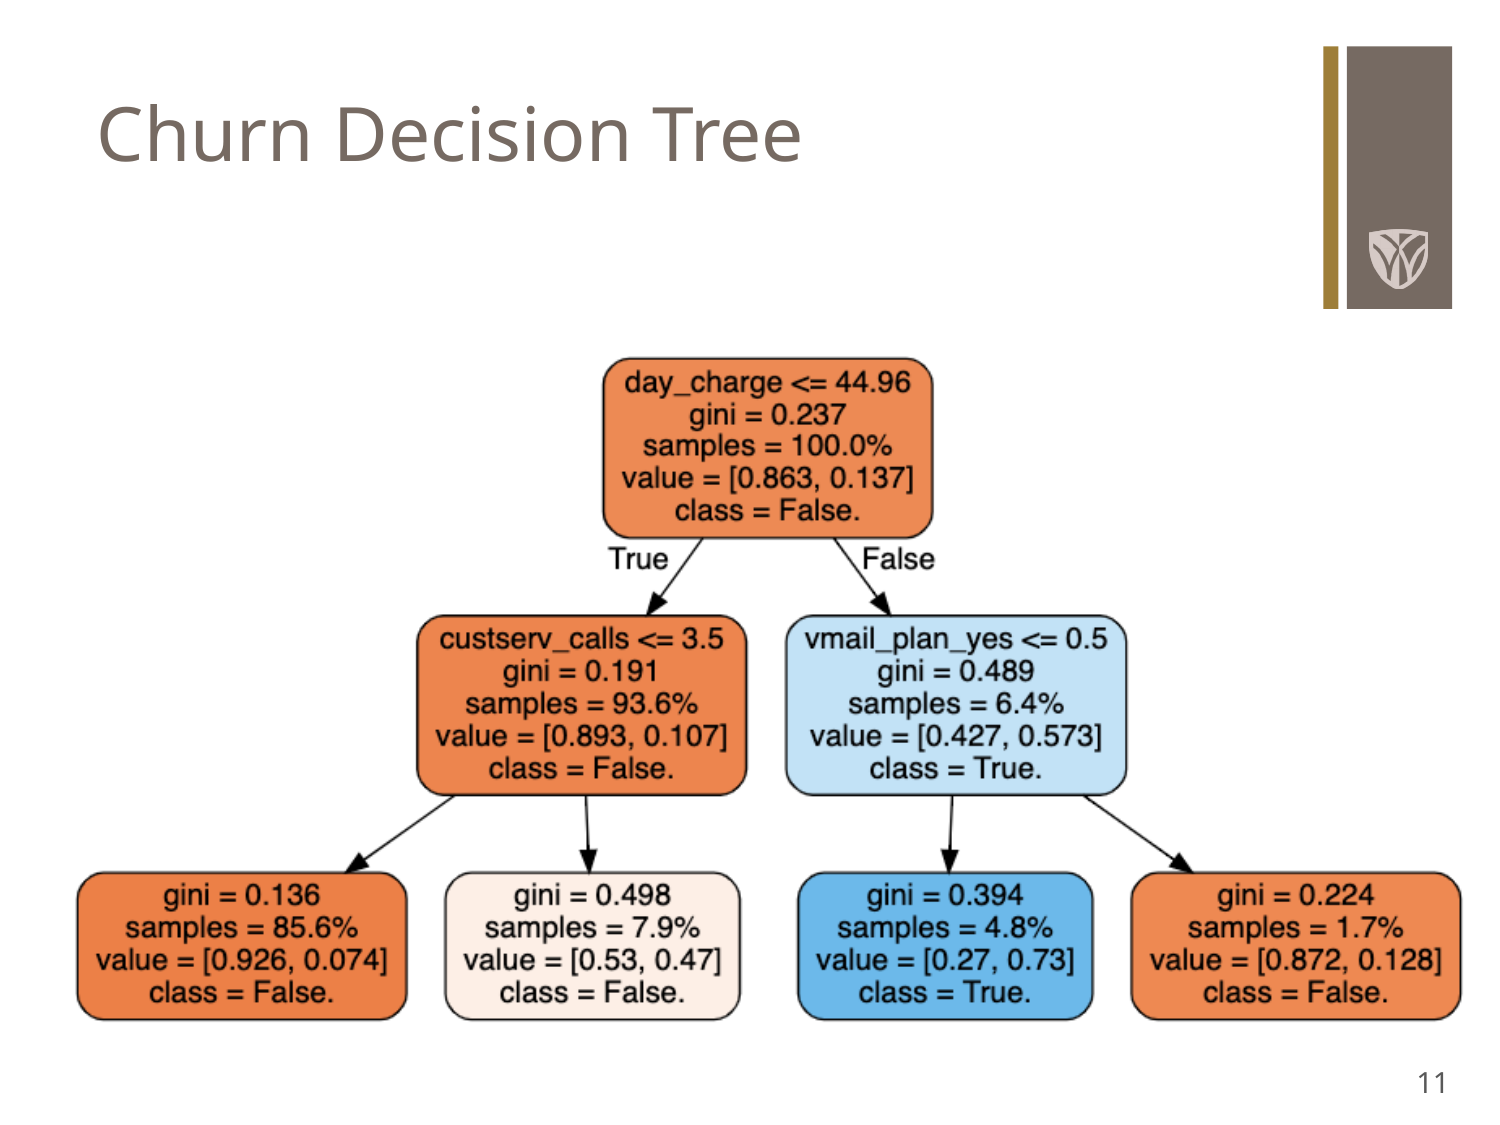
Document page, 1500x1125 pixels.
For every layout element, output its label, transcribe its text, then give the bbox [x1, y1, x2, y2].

picture [60, 347, 1481, 1040]
slide_number 11 [1373, 1054, 1465, 1115]
title Churn Decision Tree [81, 79, 1322, 263]
